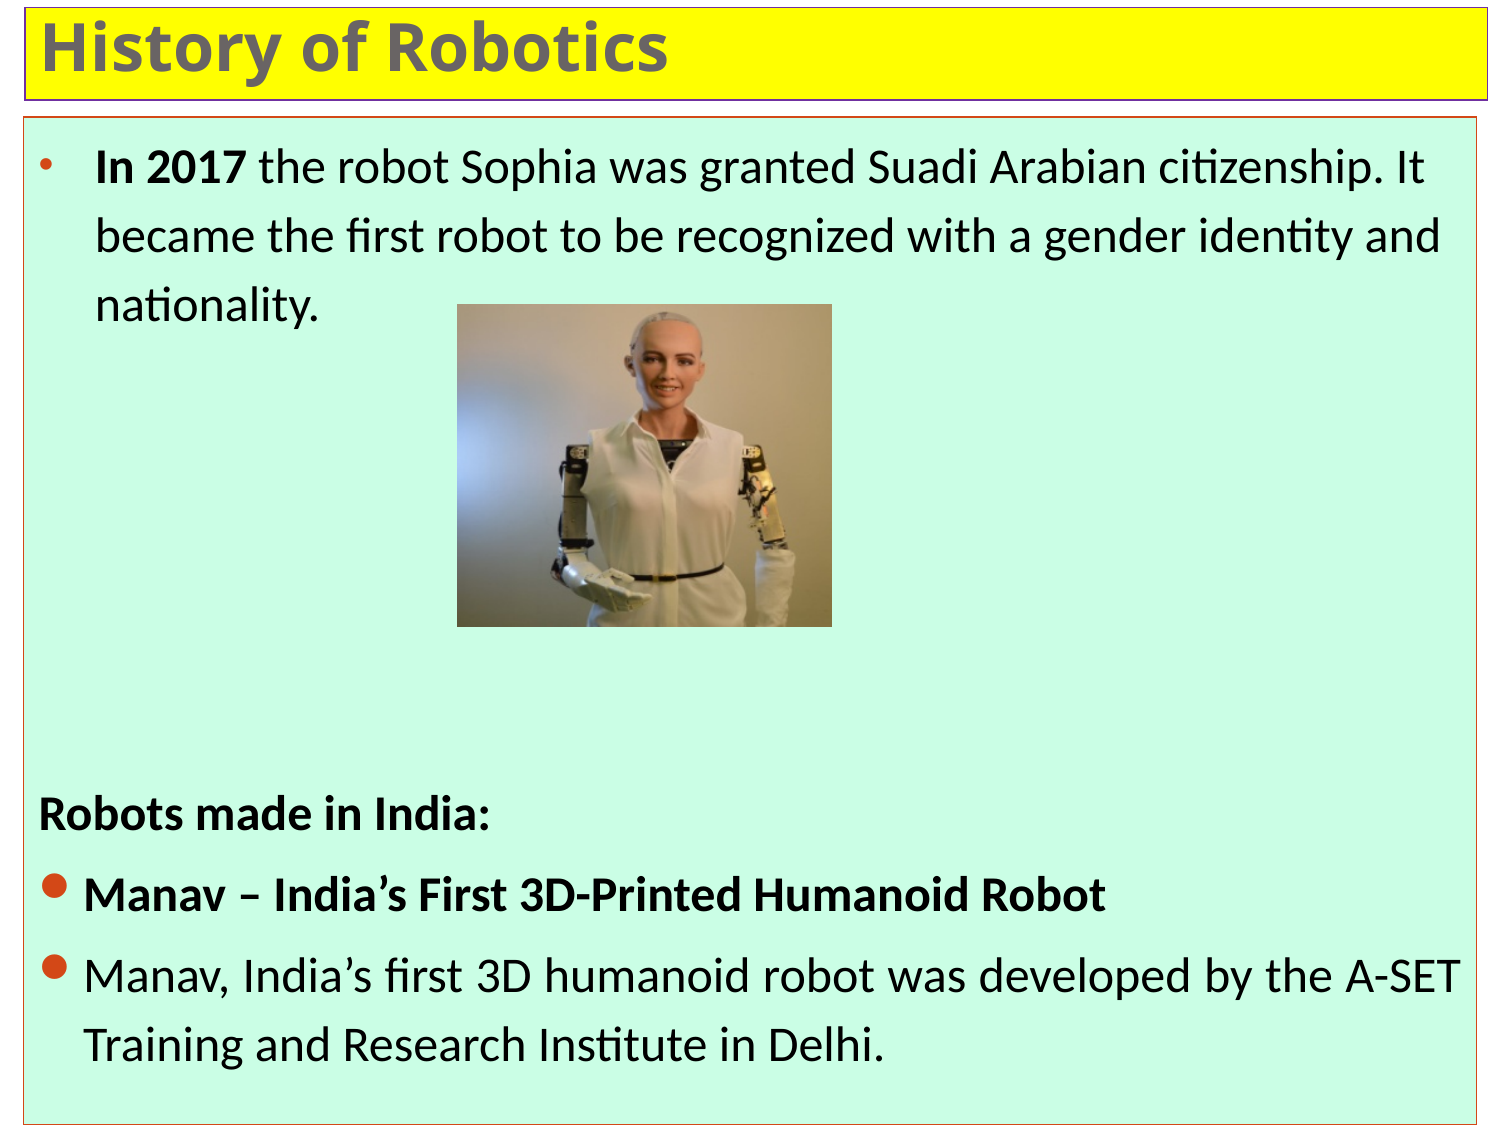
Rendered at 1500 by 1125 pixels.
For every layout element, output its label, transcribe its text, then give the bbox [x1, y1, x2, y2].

list In 2017 the robot Sophia was granted Suadi Arabian citizenship. It became the first robot to be recognized with a gender identity and nationality. Robots made in India: Manav – India’s First 3D-Printed Humanoid Robot Manav, India’s first 3D humanoid robot was developed by the A-SET Training and Research Institute in Delhi. [23, 116, 1477, 1125]
title History of Robotics [24, 7, 1488, 101]
picture [456, 304, 833, 627]
